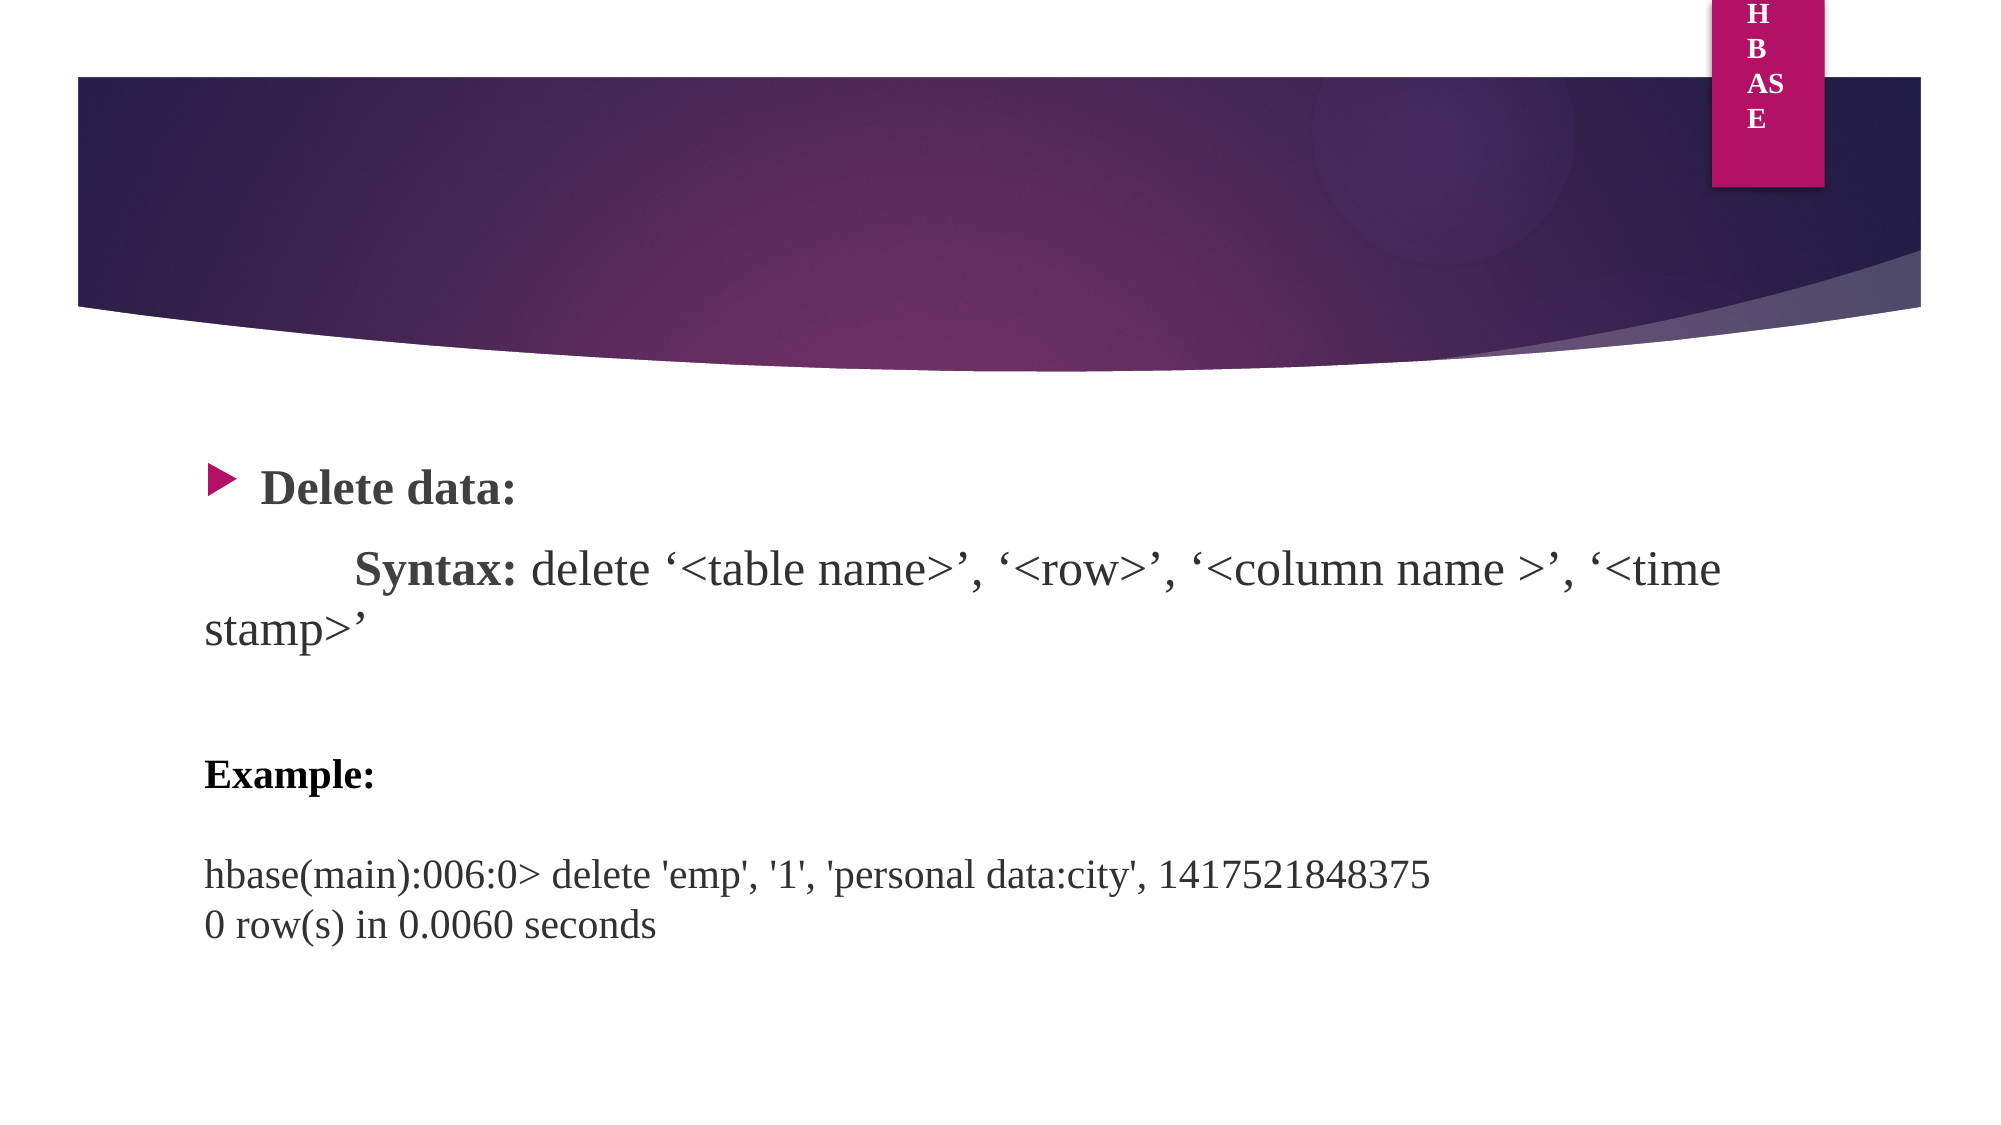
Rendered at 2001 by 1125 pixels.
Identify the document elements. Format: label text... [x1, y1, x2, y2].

list Delete data: Syntax: delete ‘<table name>’, ‘<row>’, ‘<column name >’, ‘<time stamp>’ Example: hbase(main):006:0> delete 'emp', '1', 'personal data:city', 1417521848375 0 row(s) in 0.0060 seconds [189, 447, 1900, 1062]
text_box HBASE [1732, 0, 1801, 142]
